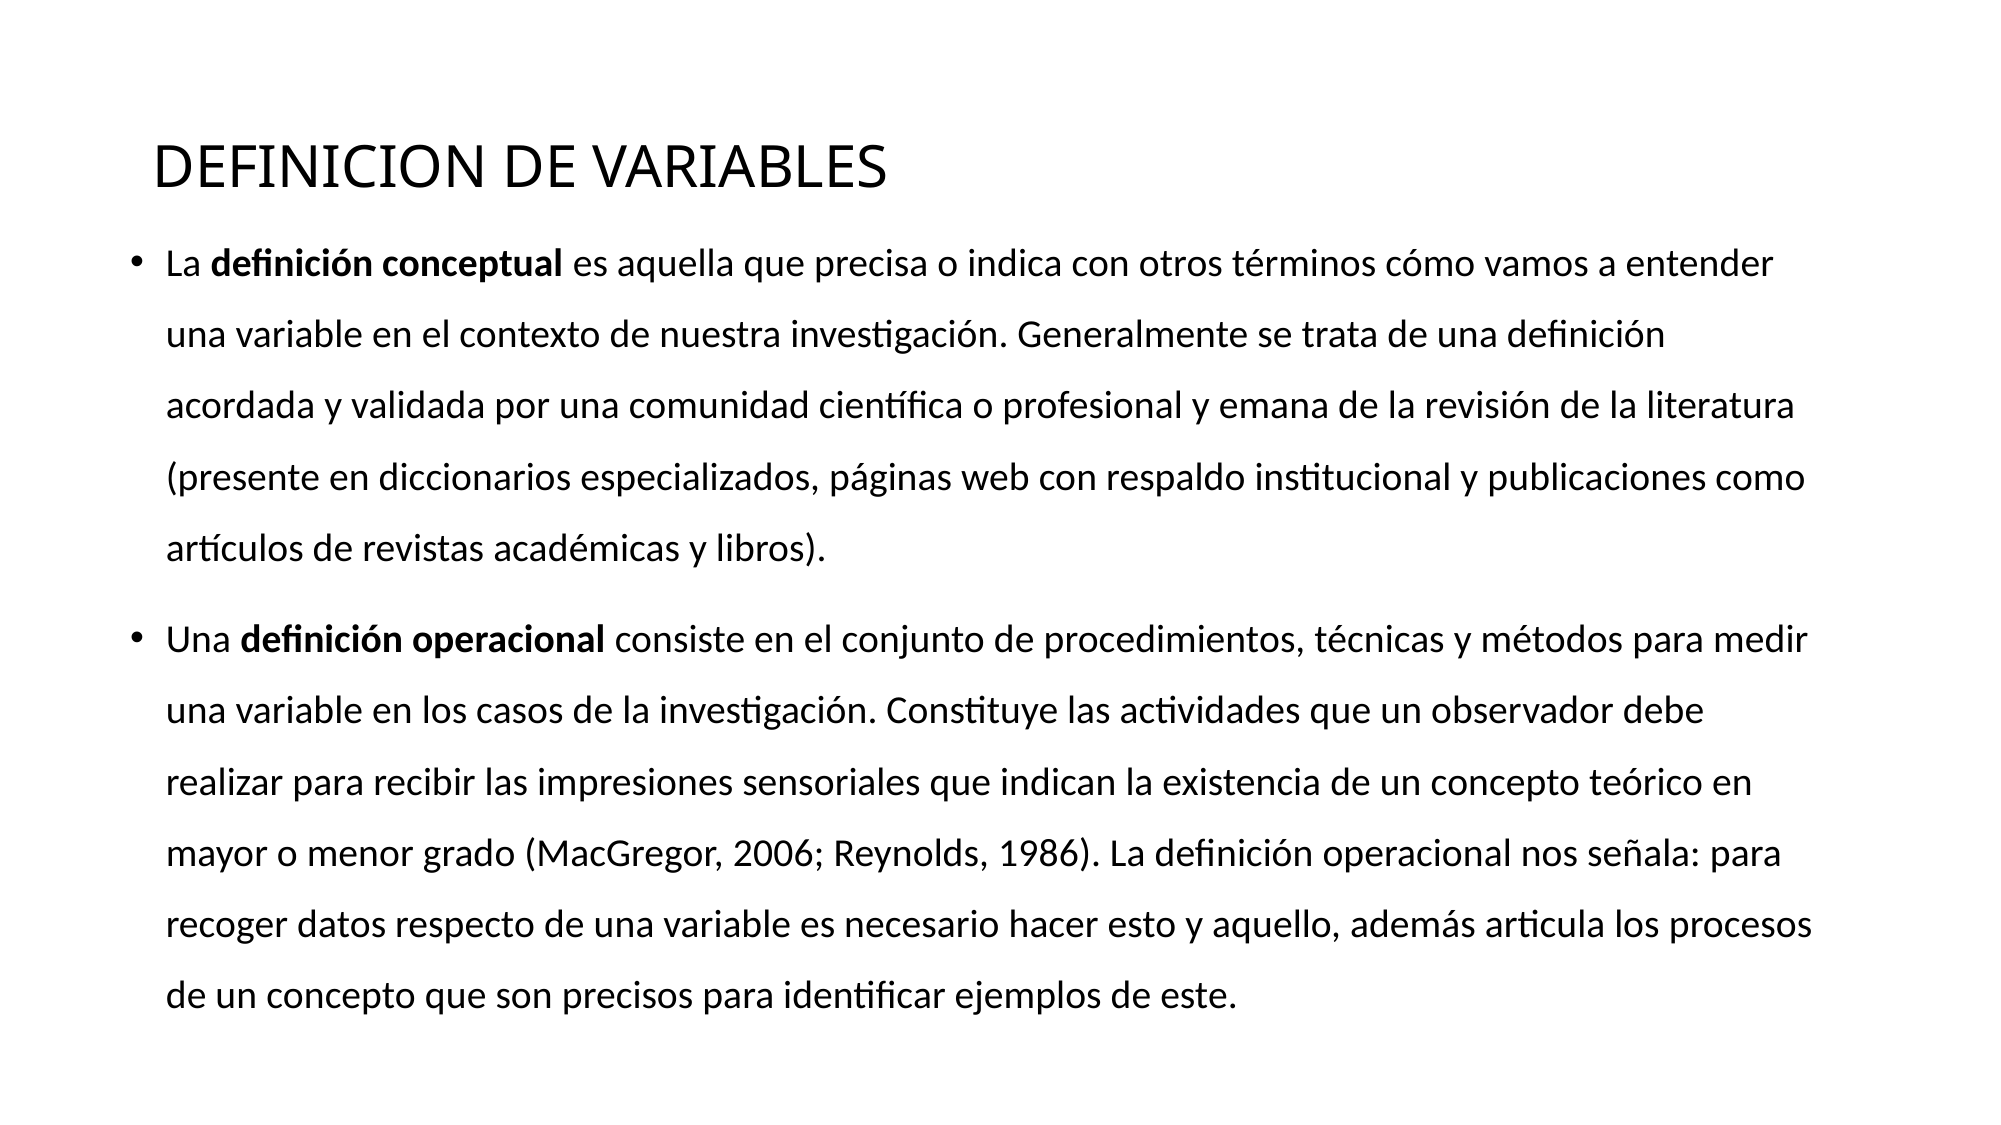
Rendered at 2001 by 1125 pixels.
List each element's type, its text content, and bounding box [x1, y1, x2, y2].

list La definición conceptual es aquella que precisa o indica con otros términos cómo vamos a entender una variable en el contexto de nuestra investigación. Generalmente se trata de una definición acordada y validada por una comunidad científica o profesional y emana de la revisión de la literatura (presente en diccionarios especializados, páginas web con respaldo institucional y publicaciones como artículos de revistas académicas y libros). Una definición operacional consiste en el conjunto de procedimientos, técnicas y métodos para medir una variable en los casos de la investigación. Constituye las actividades que un observador debe realizar para recibir las impresiones sensoriales que indican la existencia de un concepto teórico en mayor o menor grado (MacGregor, 2006; Reynolds, 1986). La definición operacional nos señala: para recoger datos respecto de una variable es necesario hacer esto y aquello, además articula los procesos de un concepto que son precisos para identificar ejemplos de este. [115, 205, 1841, 1026]
title DEFINICION DE VARIABLES [137, 59, 1863, 278]
